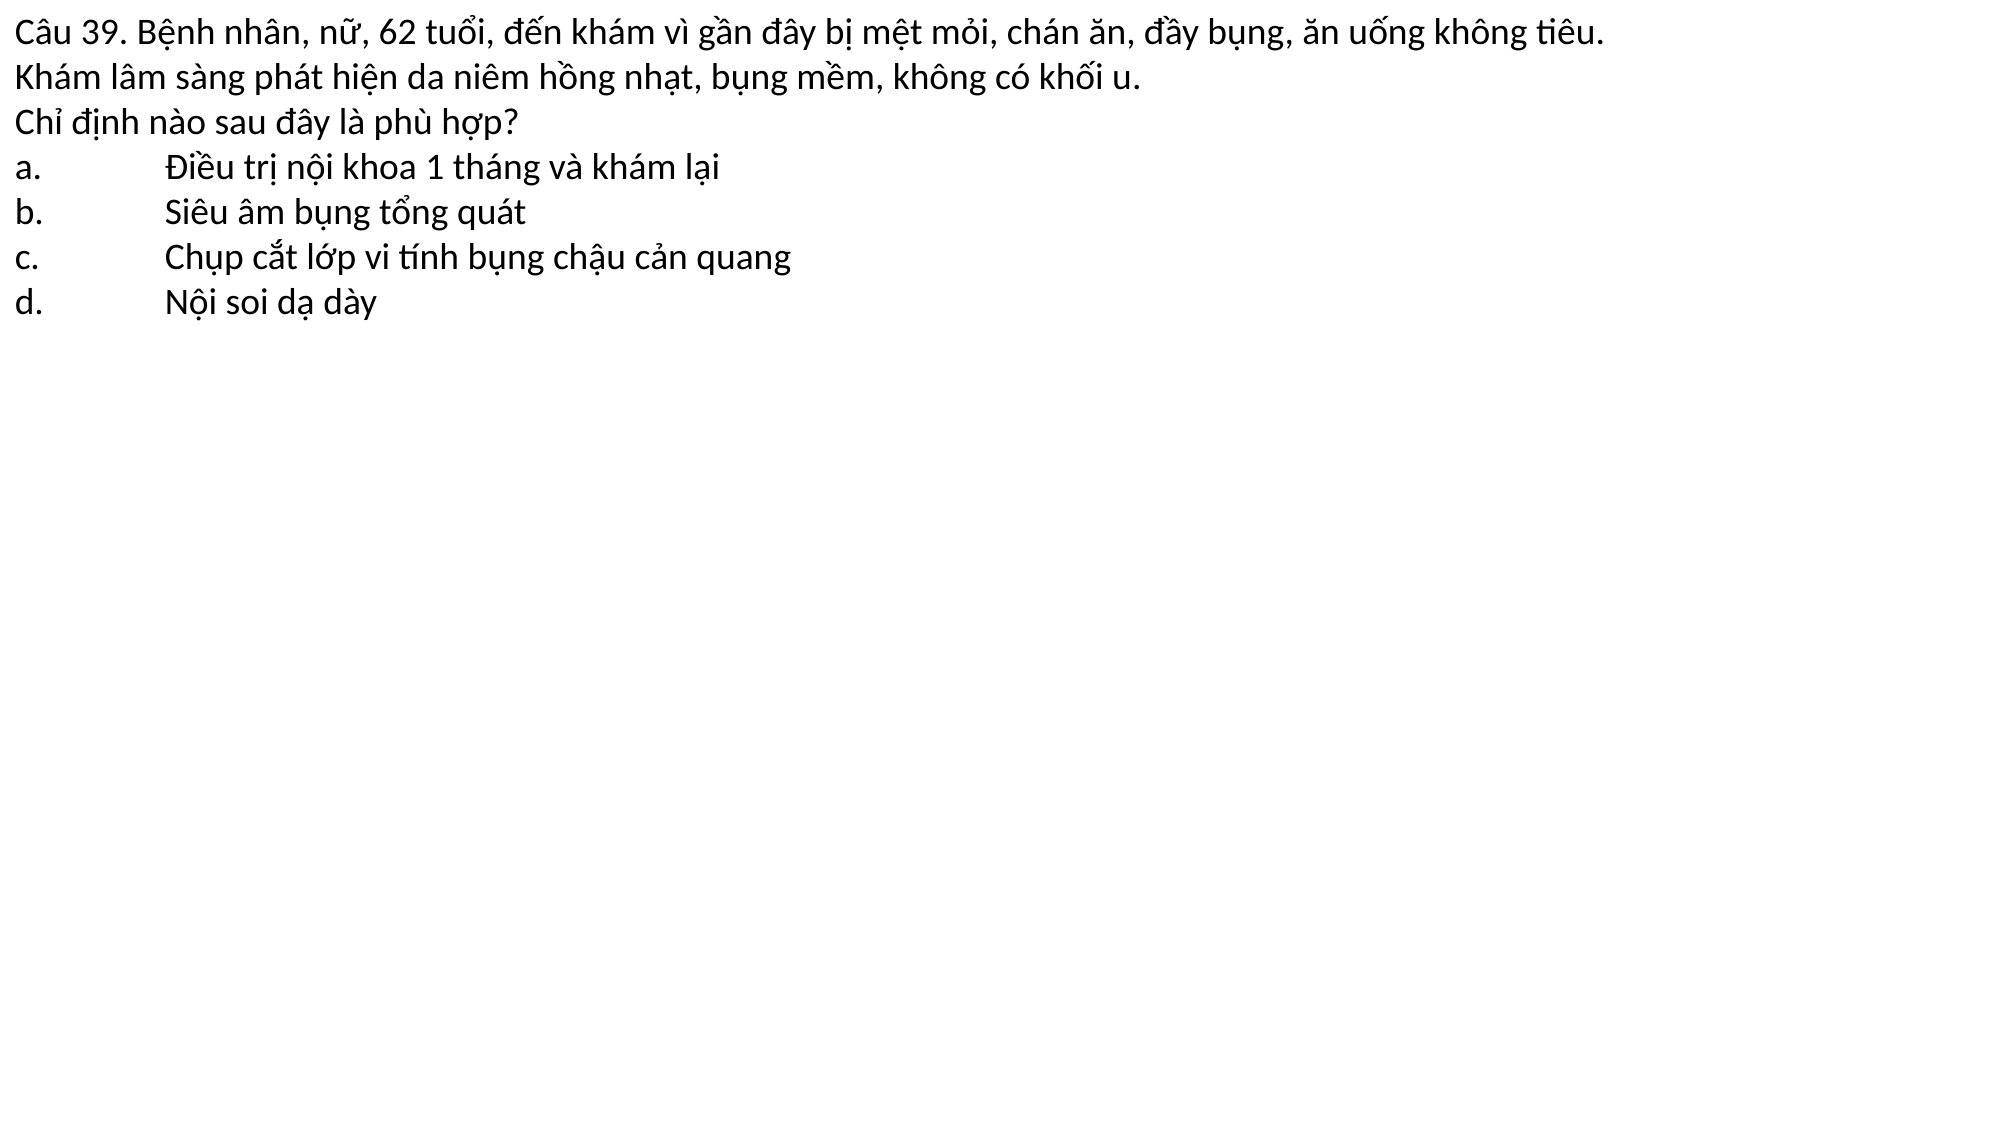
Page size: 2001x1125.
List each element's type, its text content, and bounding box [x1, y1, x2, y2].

text_box Câu 39. Bệnh nhân, nữ, 62 tuổi, đến khám vì gần đây bị mệt mỏi, chán ăn, đầy bụng, ăn uống không tiêu. Khám lâm sàng phát hiện da niêm hồng nhạt, bụng mềm, không có khối u. Chỉ định nào sau đây là phù hợp? a. Điều trị nội khoa 1 tháng và khám lại b. Siêu âm bụng tổng quát c. Chụp cắt lớp vi tính bụng chậu cản quang d. Nội soi dạ dày [0, 0, 2000, 375]
